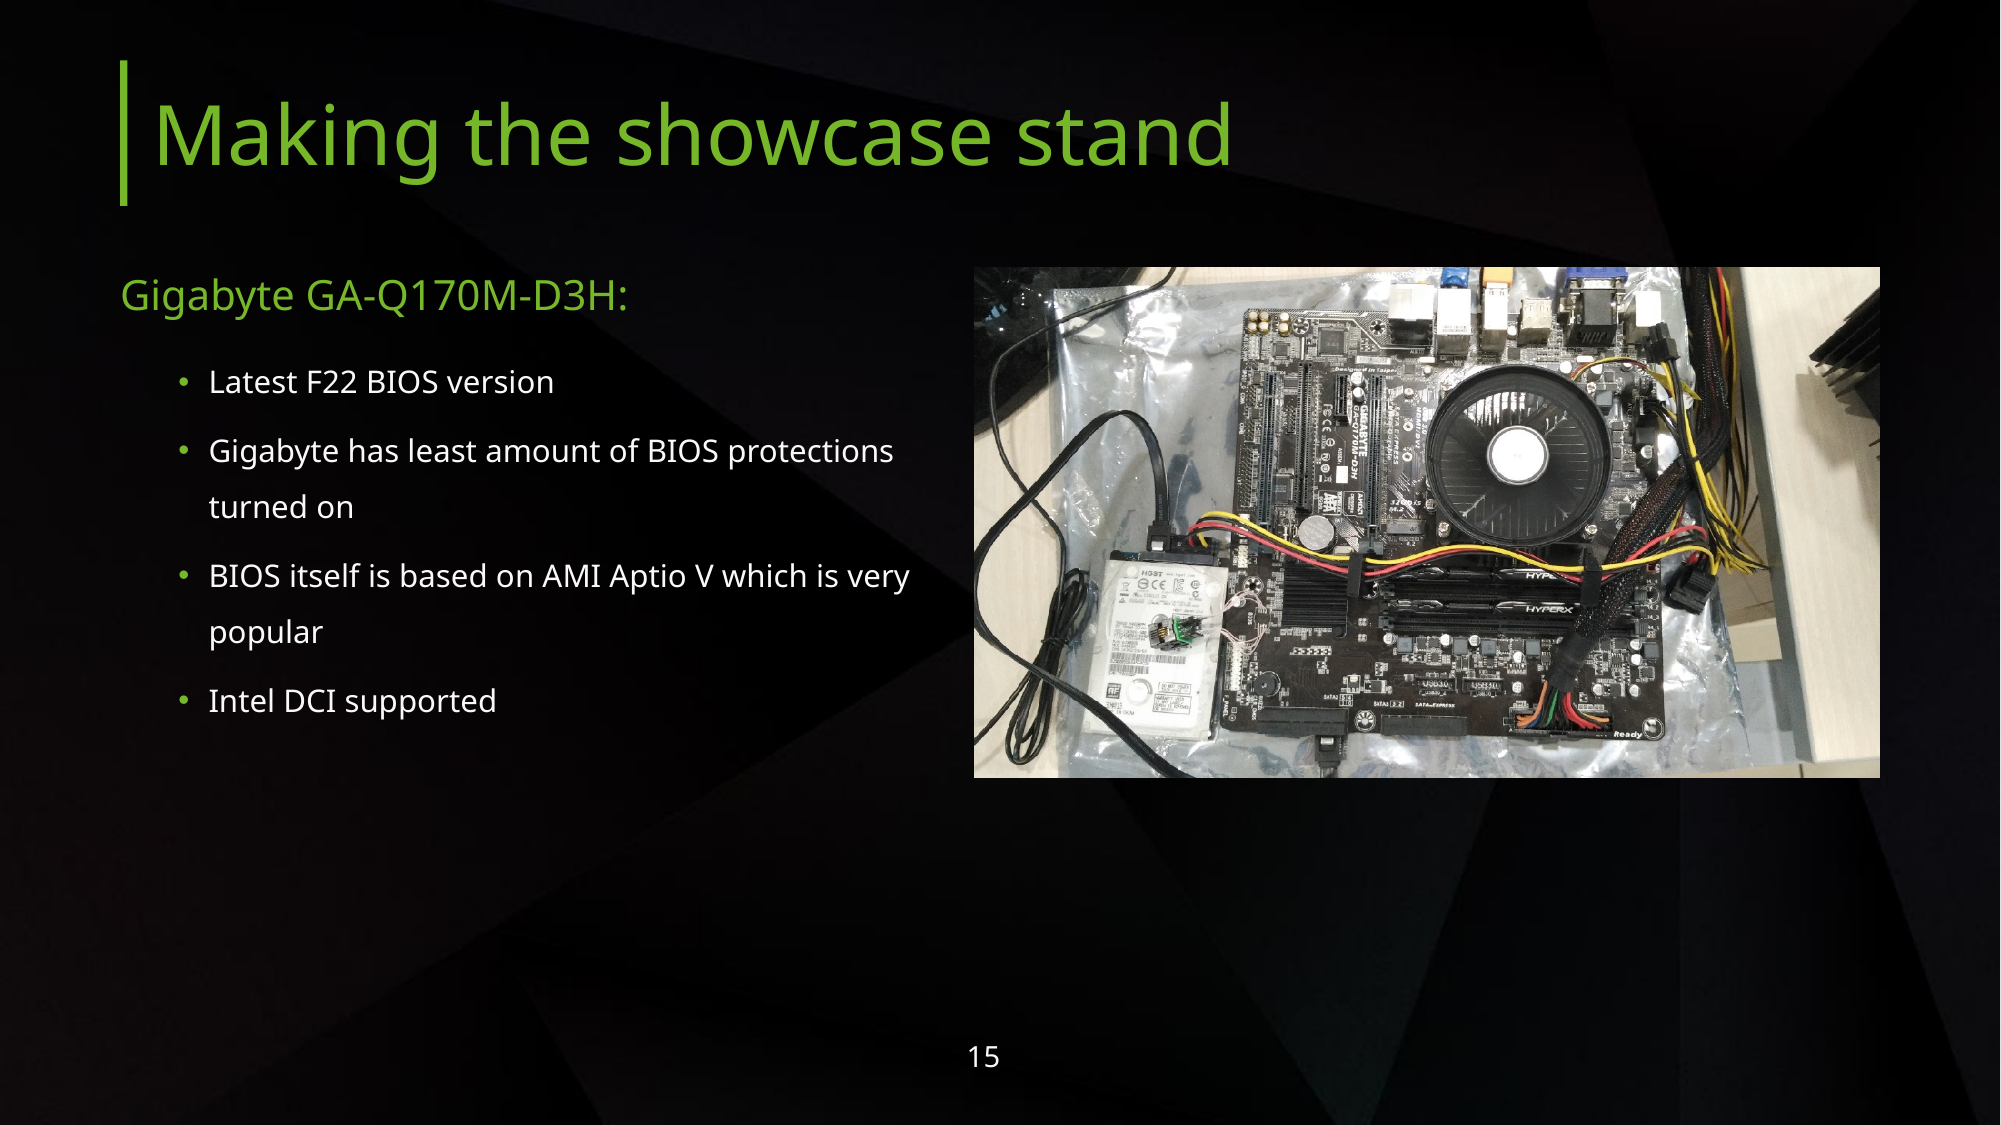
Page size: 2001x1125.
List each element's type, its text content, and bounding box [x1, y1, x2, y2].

picture [0, 0, 2001, 1125]
text_box [120, 60, 128, 206]
text_box Making the showcase stand [137, 75, 1588, 210]
text_box Gigabyte GA-Q170M-D3H: Latest F22 BIOS version Gigabyte has least amount of BIOS protections turned on BIOS itself is based on AMI Aptio V which is very popular Intel DCI supported [105, 236, 975, 860]
